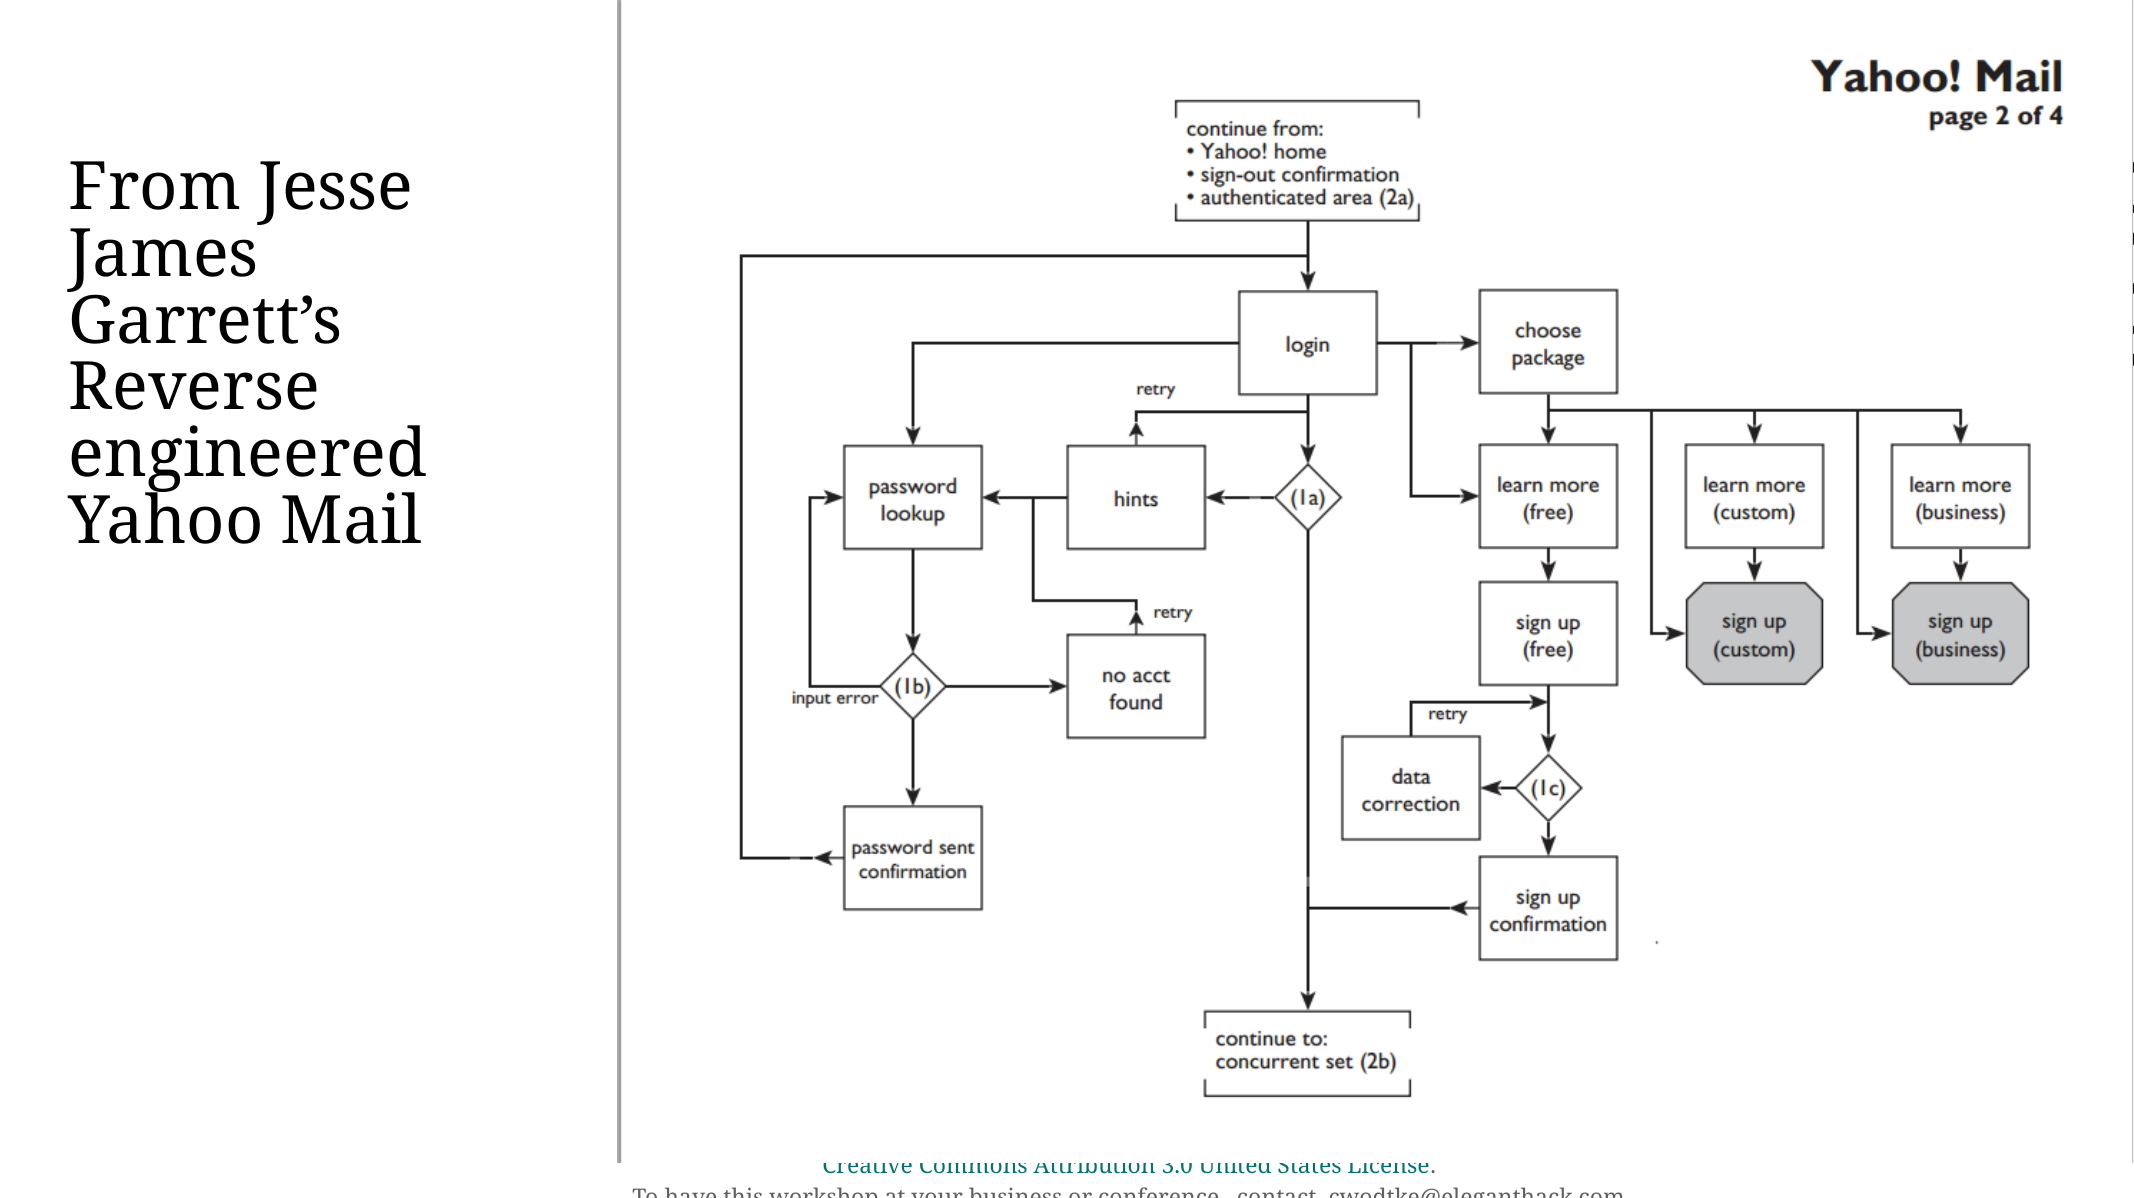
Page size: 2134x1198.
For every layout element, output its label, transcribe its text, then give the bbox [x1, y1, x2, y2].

title From Jesse James Garrett’s Reverse engineered Yahoo Mail [54, 148, 527, 353]
picture [617, 0, 2134, 1164]
